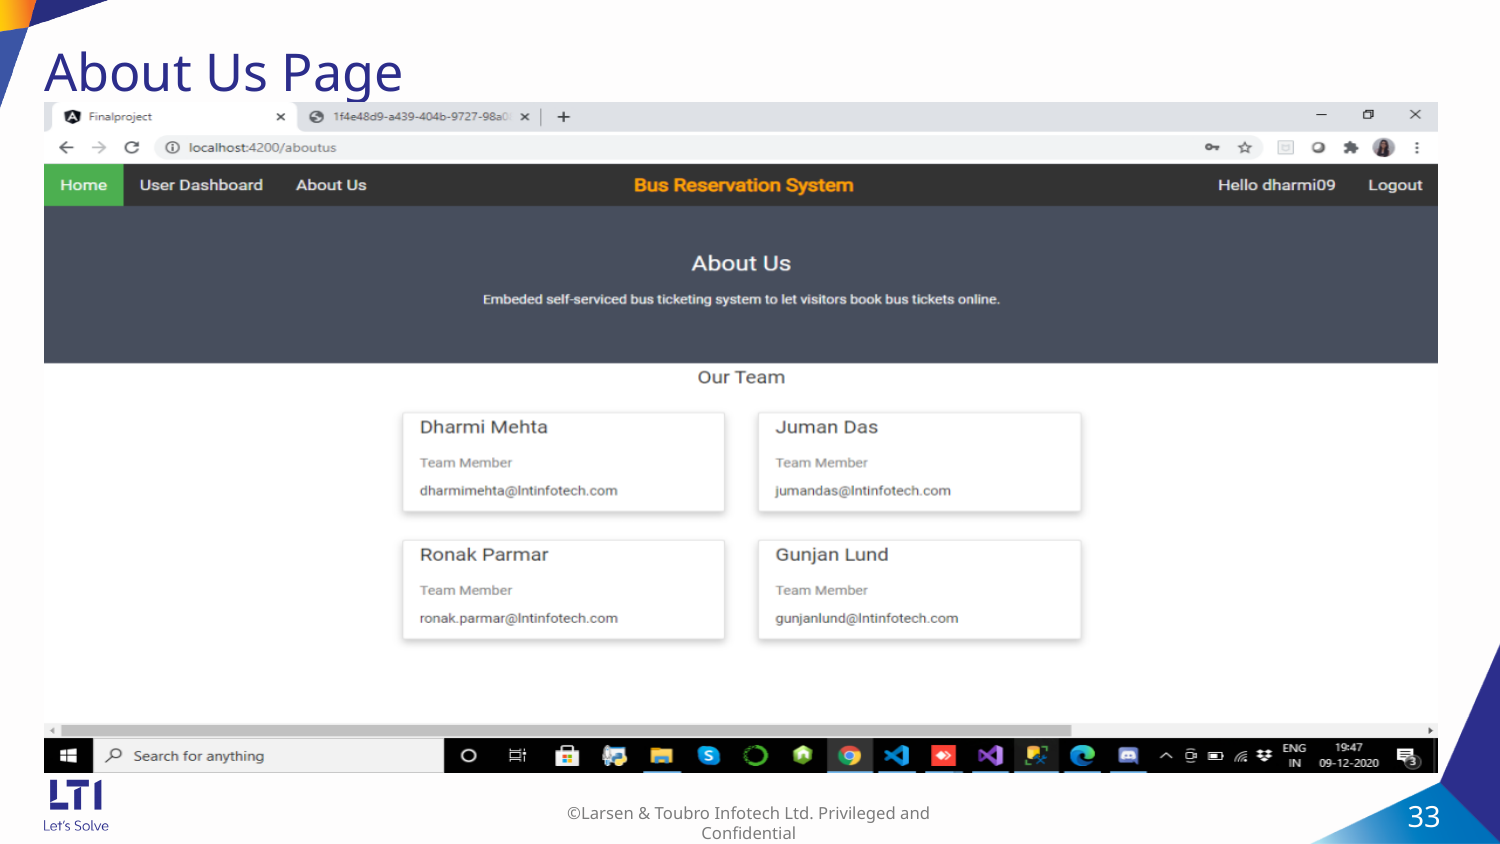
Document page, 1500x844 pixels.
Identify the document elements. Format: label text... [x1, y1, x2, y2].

title About Us Page​ [43, 38, 1455, 104]
picture [0, 0, 1500, 844]
